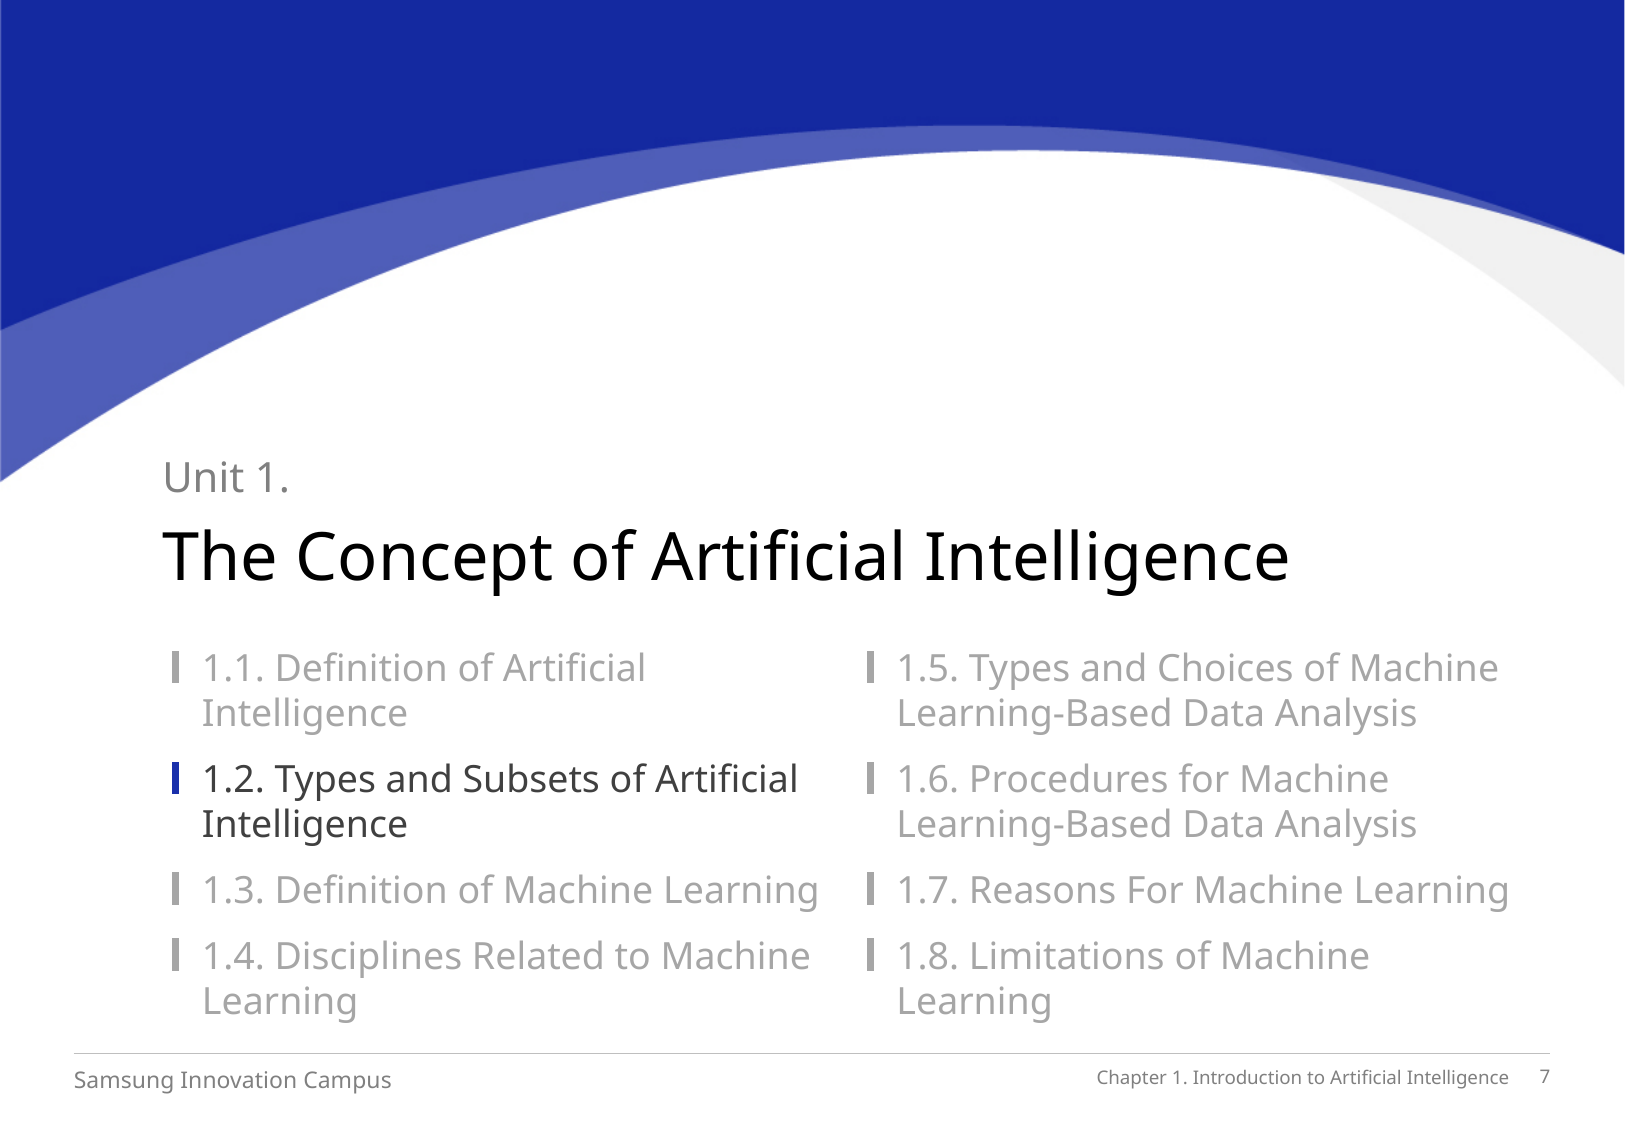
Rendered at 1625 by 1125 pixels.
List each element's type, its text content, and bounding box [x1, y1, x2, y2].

text_box The Concept of Artificial Intelligence [161, 513, 1625, 595]
text_box Unit 1. [161, 450, 1062, 502]
picture [0, 0, 1625, 1125]
text_box 1.1. Definition of Artificial Intelligence 1.2. Types and Subsets of Artificial Intelligence 1.3. Definition of Machine Learning 1.4. Disciplines Related to Machine Learning 1.5. Types and Choices of Machine Learning-Based Data Analysis 1.6. Procedures for Machine Learning-Based Data Analysis 1.7. Reasons For Machine Learning 1.8. Limitations of Machine Learning [172, 643, 1533, 1012]
